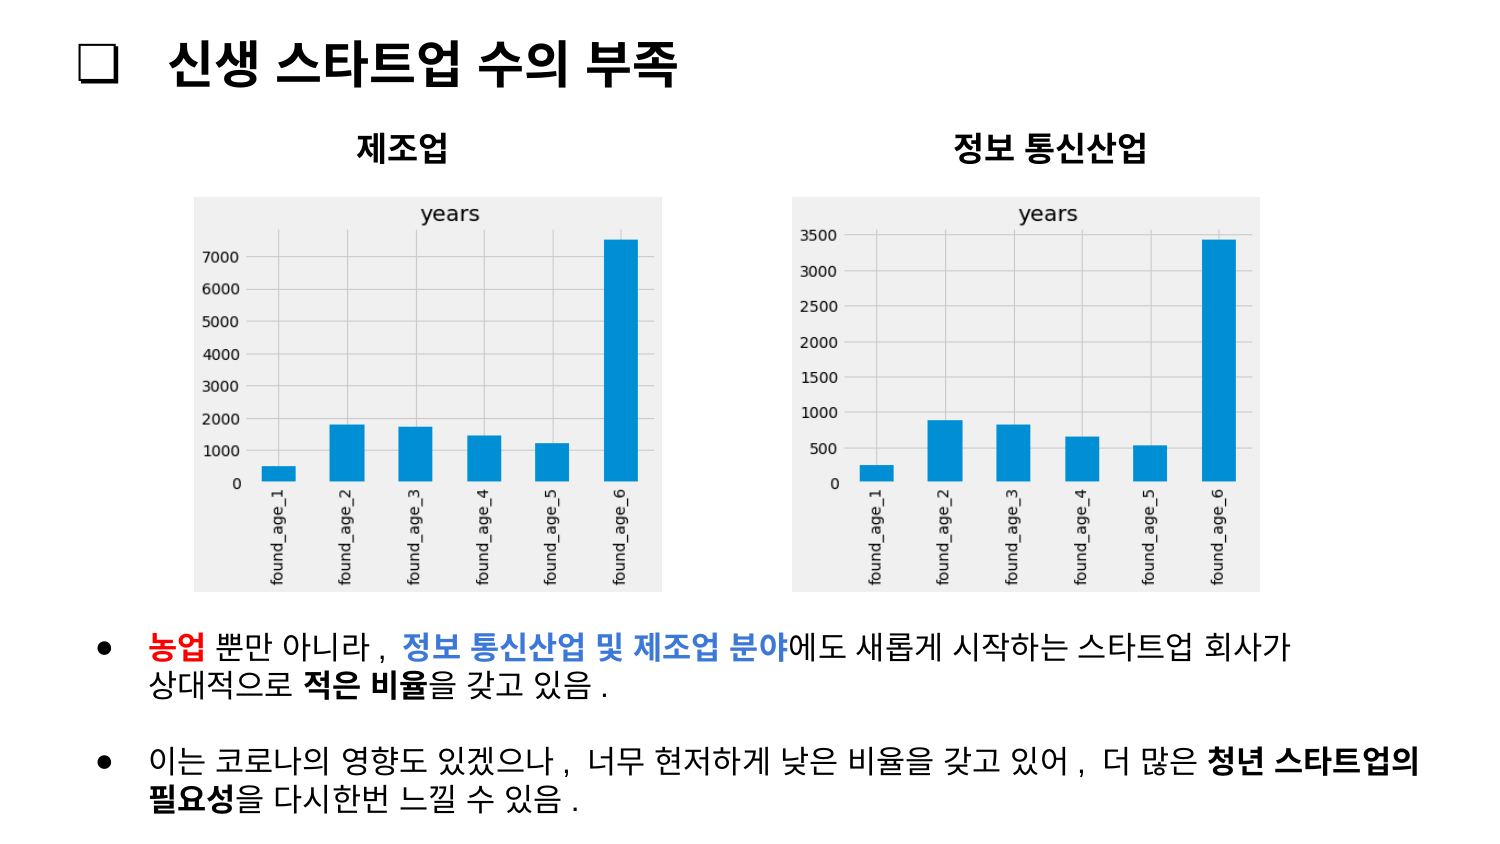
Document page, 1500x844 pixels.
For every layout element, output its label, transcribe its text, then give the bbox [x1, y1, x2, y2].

picture [194, 197, 662, 592]
subtitle 농업 뿐만 아니라, 정보 통신산업 및 제조업 분야에도 새롭게 시작하는 스타트업 회사가 상대적으로 적은 비율을 갖고 있음. 이는 코로나의 영향도 있겠으나, 너무 현저하게 낮은 비율을 갖고 있어, 더 많은 청년 스타트업의 필요성을 다시한번 느낄 수 있음. [58, 612, 1456, 753]
subtitle 제조업 정보 통신산업 [58, 120, 1456, 251]
picture [792, 197, 1260, 592]
title 신생 스타트업 수의 부족 [51, 0, 1449, 110]
